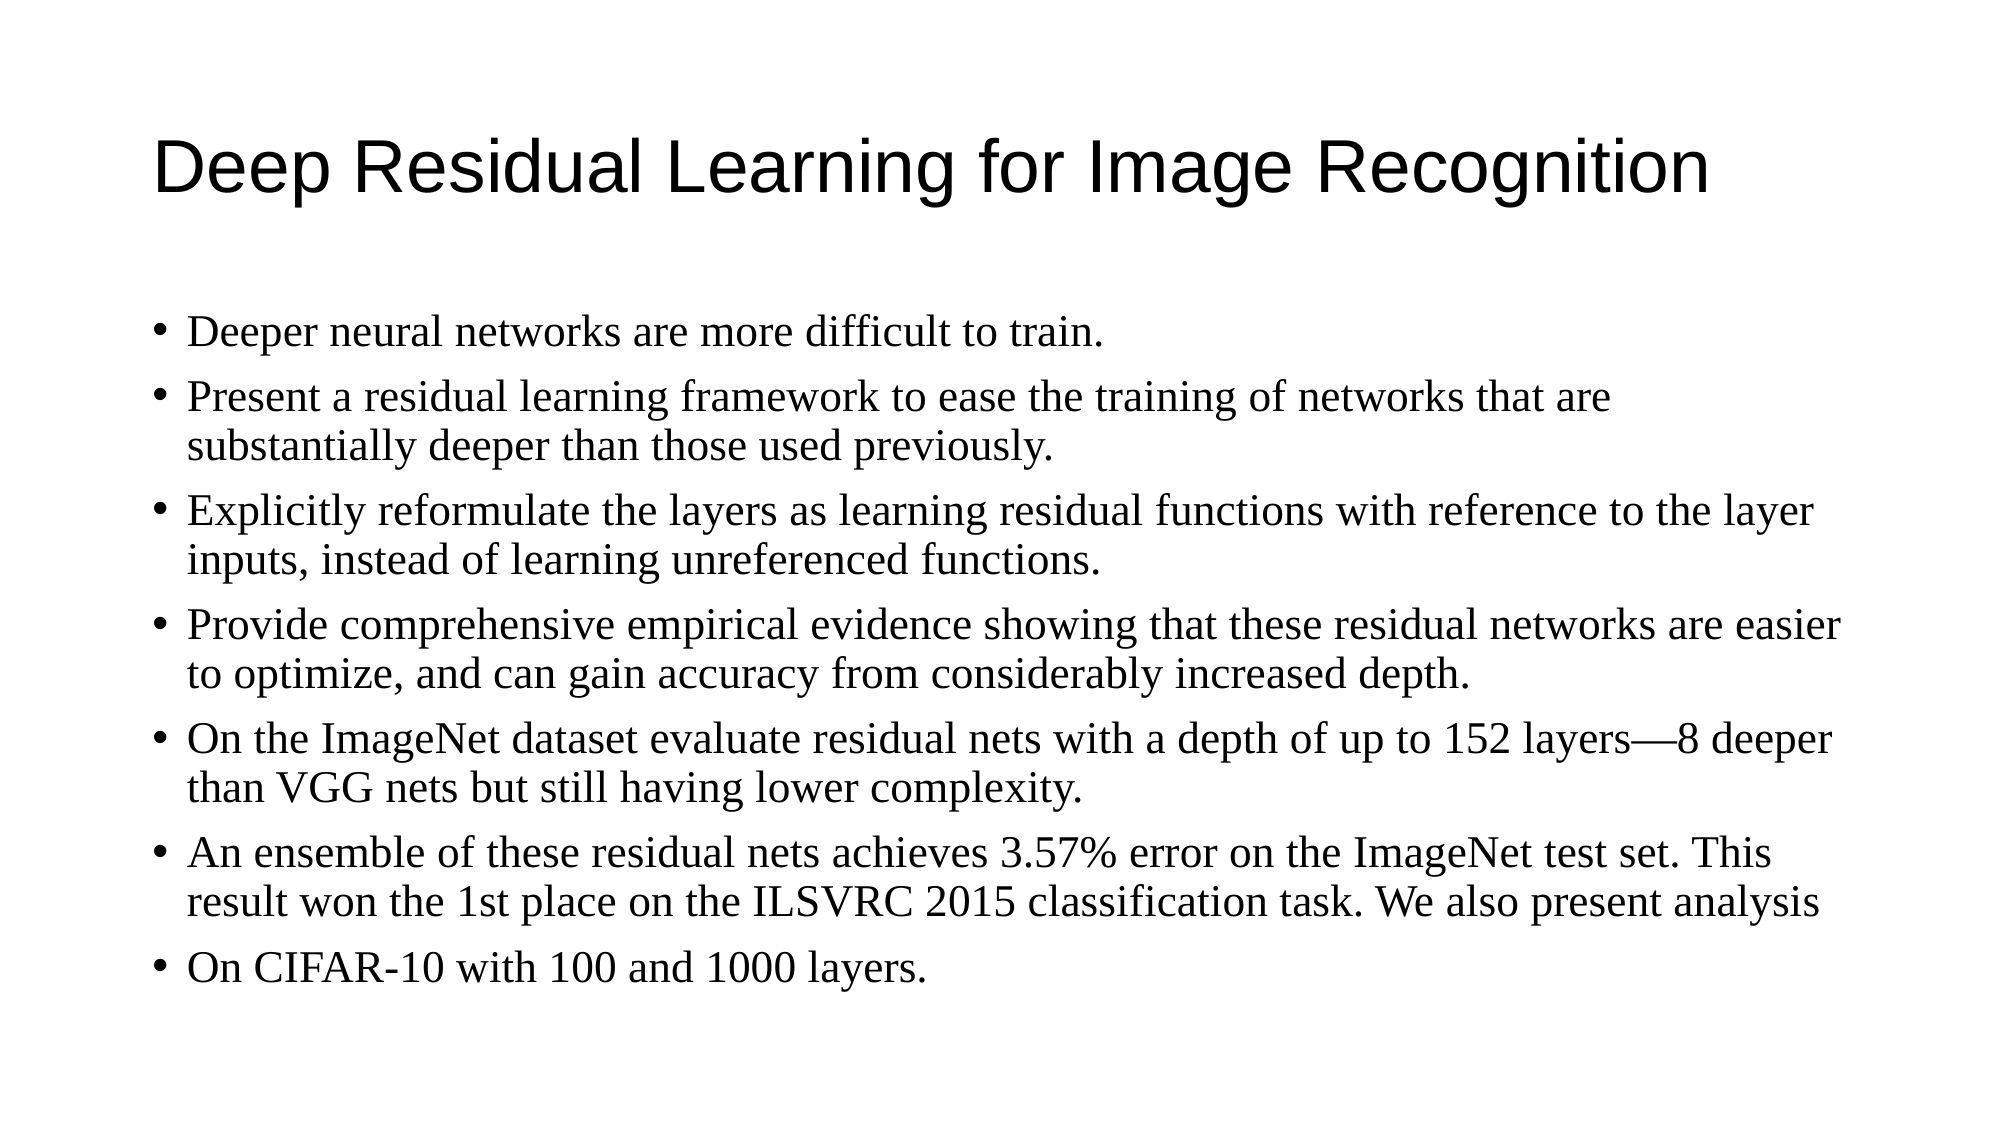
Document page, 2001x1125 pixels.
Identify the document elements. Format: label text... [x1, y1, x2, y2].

list Deeper neural networks are more difficult to train. Present a residual learning framework to ease the training of networks that are substantially deeper than those used previously. Explicitly reformulate the layers as learning residual functions with reference to the layer inputs, instead of learning unreferenced functions. Provide comprehensive empirical evidence showing that these residual networks are easier to optimize, and can gain accuracy from considerably increased depth. On the ImageNet dataset evaluate residual nets with a depth of up to 152 layers—8 deeper than VGG nets but still having lower complexity. An ensemble of these residual nets achieves 3.57% error on the ImageNet test set. This result won the 1st place on the ILSVRC 2015 classification task. We also present analysis On CIFAR-10 with 100 and 1000 layers. [137, 299, 1863, 1014]
title Deep Residual Learning for Image Recognition [137, 59, 1863, 278]
